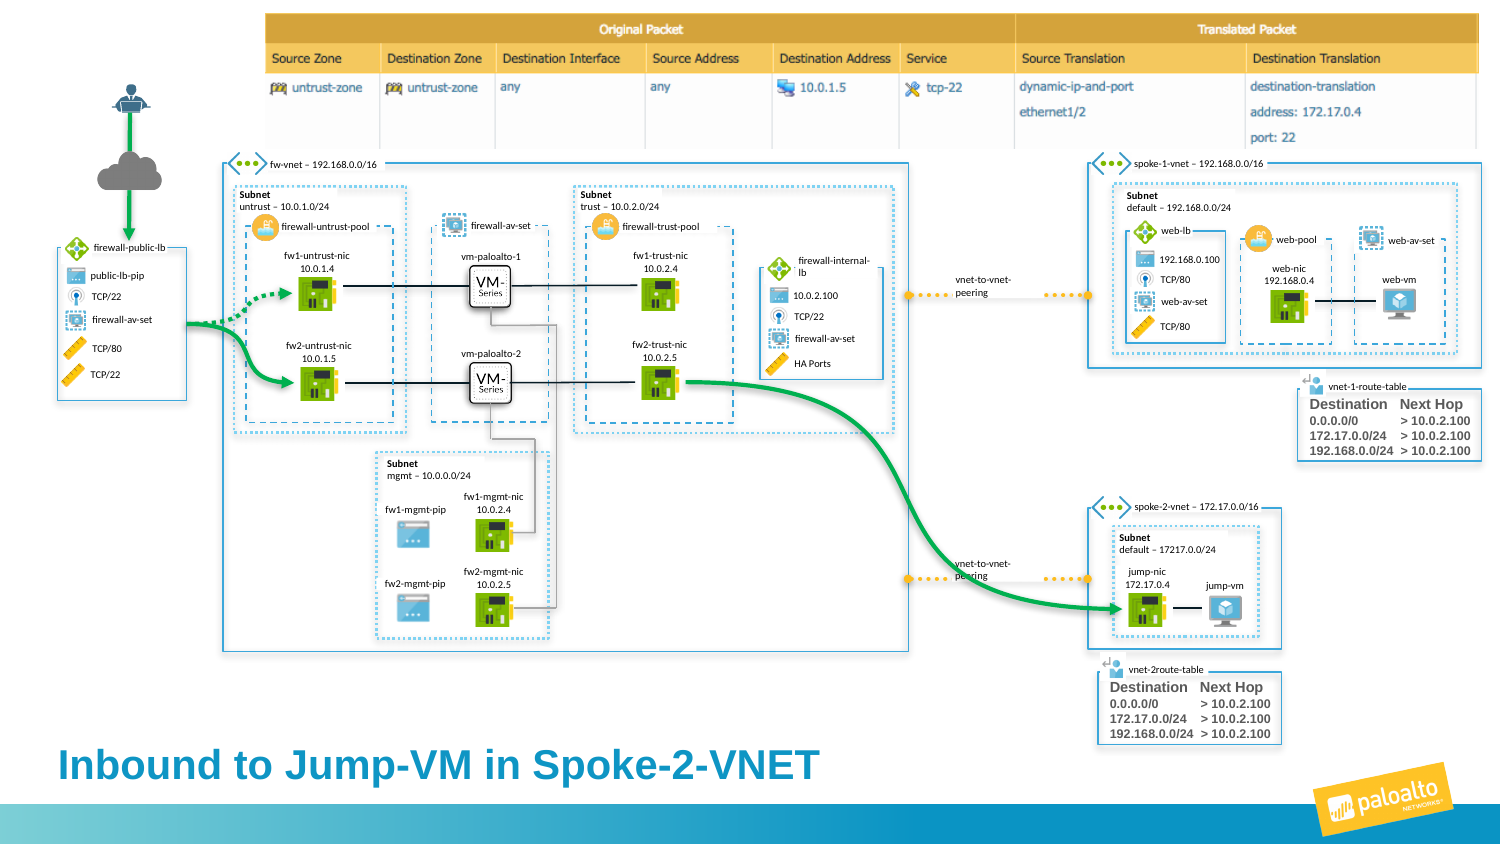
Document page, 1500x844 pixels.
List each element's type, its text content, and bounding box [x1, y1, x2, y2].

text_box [57, 151, 1482, 652]
picture [264, 12, 1480, 149]
picture [1304, 737, 1461, 836]
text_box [186, 292, 295, 384]
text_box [685, 381, 1123, 610]
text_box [1297, 368, 1482, 462]
picture [1100, 652, 1126, 681]
text_box [1097, 671, 1282, 745]
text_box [97, 84, 162, 242]
text_box vnet-2route-table [1130, 663, 1209, 676]
text_box Inbound to Jump-VM in Spoke-2-VNET [43, 730, 952, 784]
